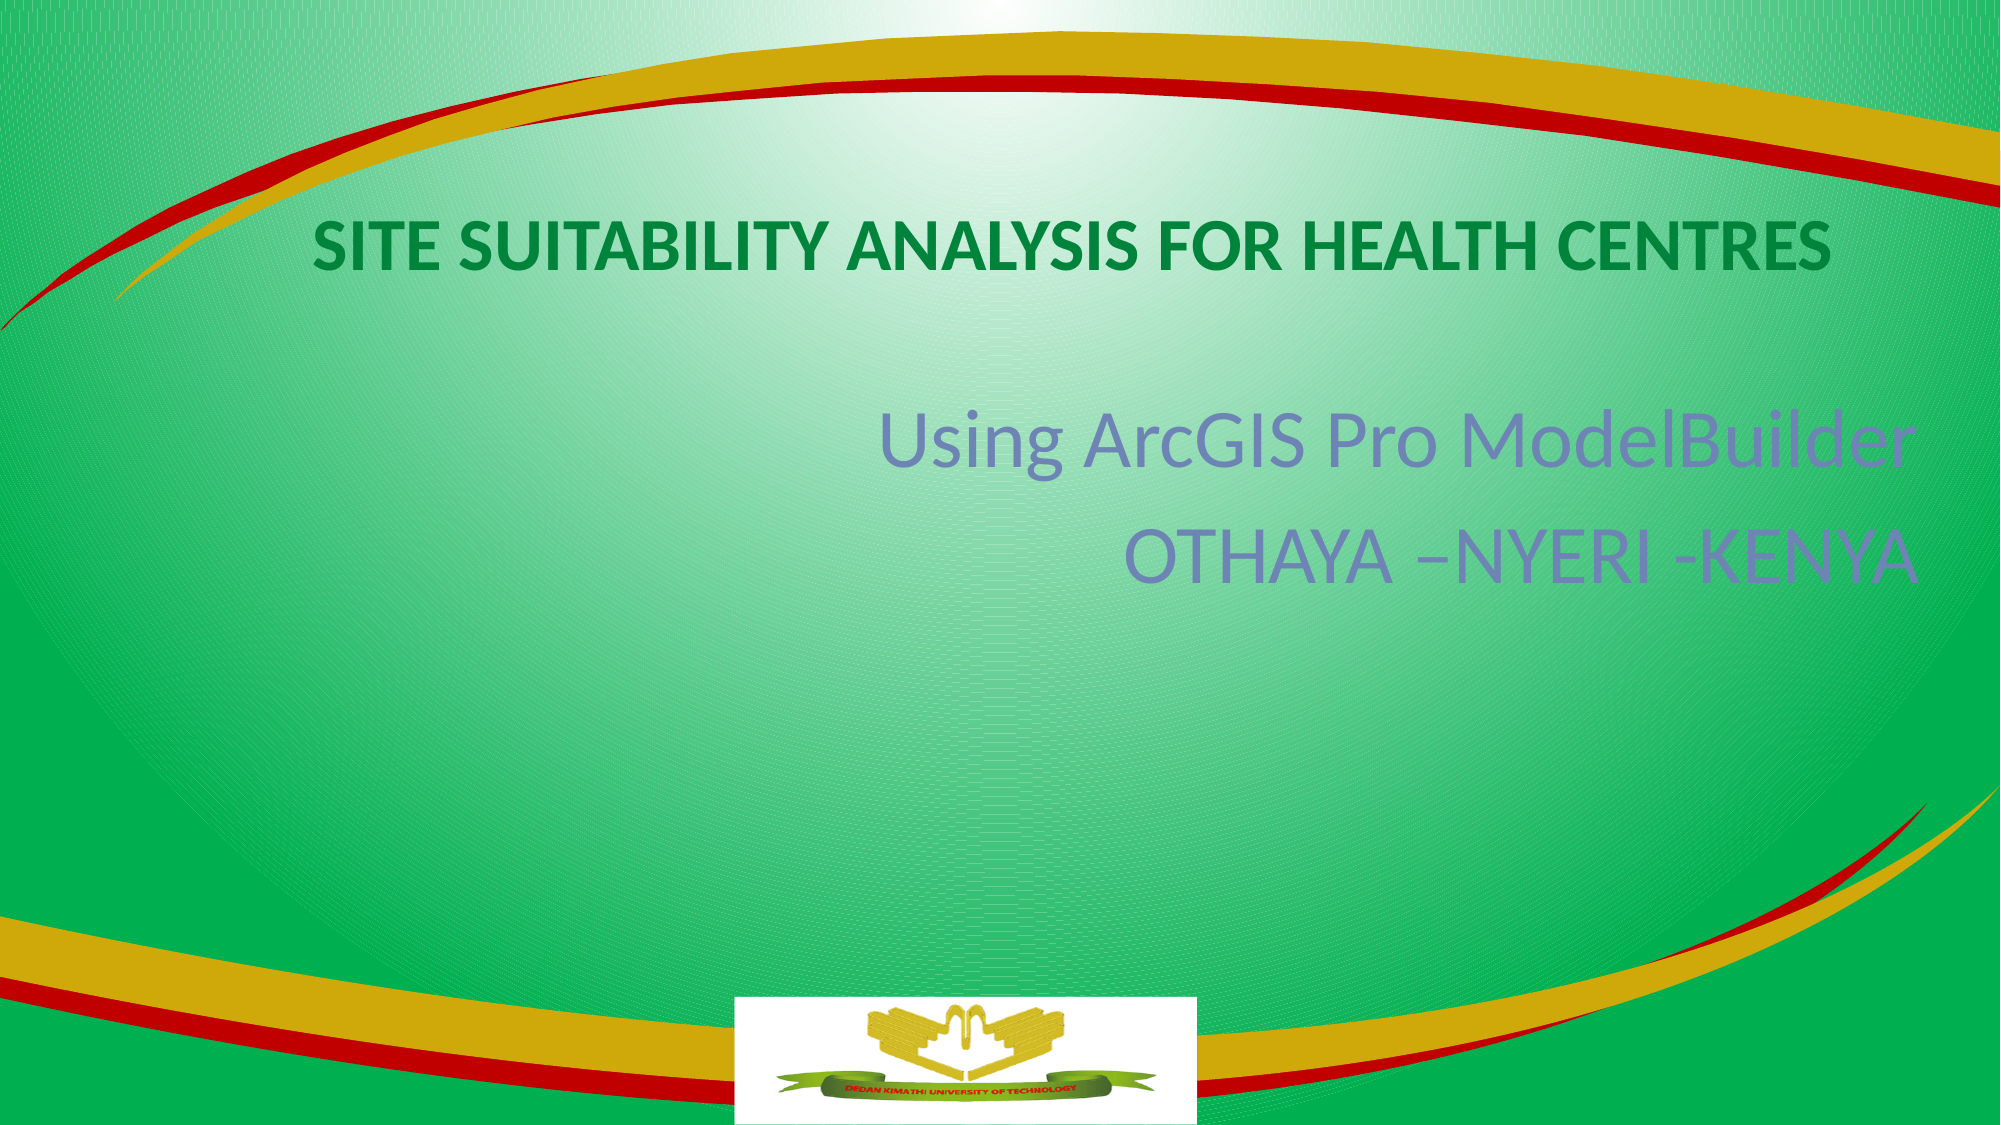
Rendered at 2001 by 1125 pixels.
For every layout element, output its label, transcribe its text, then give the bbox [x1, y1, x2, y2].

title SITE SUITABILITY ANALYSIS FOR HEALTH CENTRES [149, 187, 1851, 294]
picture [733, 1073, 1198, 1125]
subtitle Using ArcGIS Pro ModelBuilder OTHAYA –NYERI -KENYA [149, 299, 1936, 1073]
